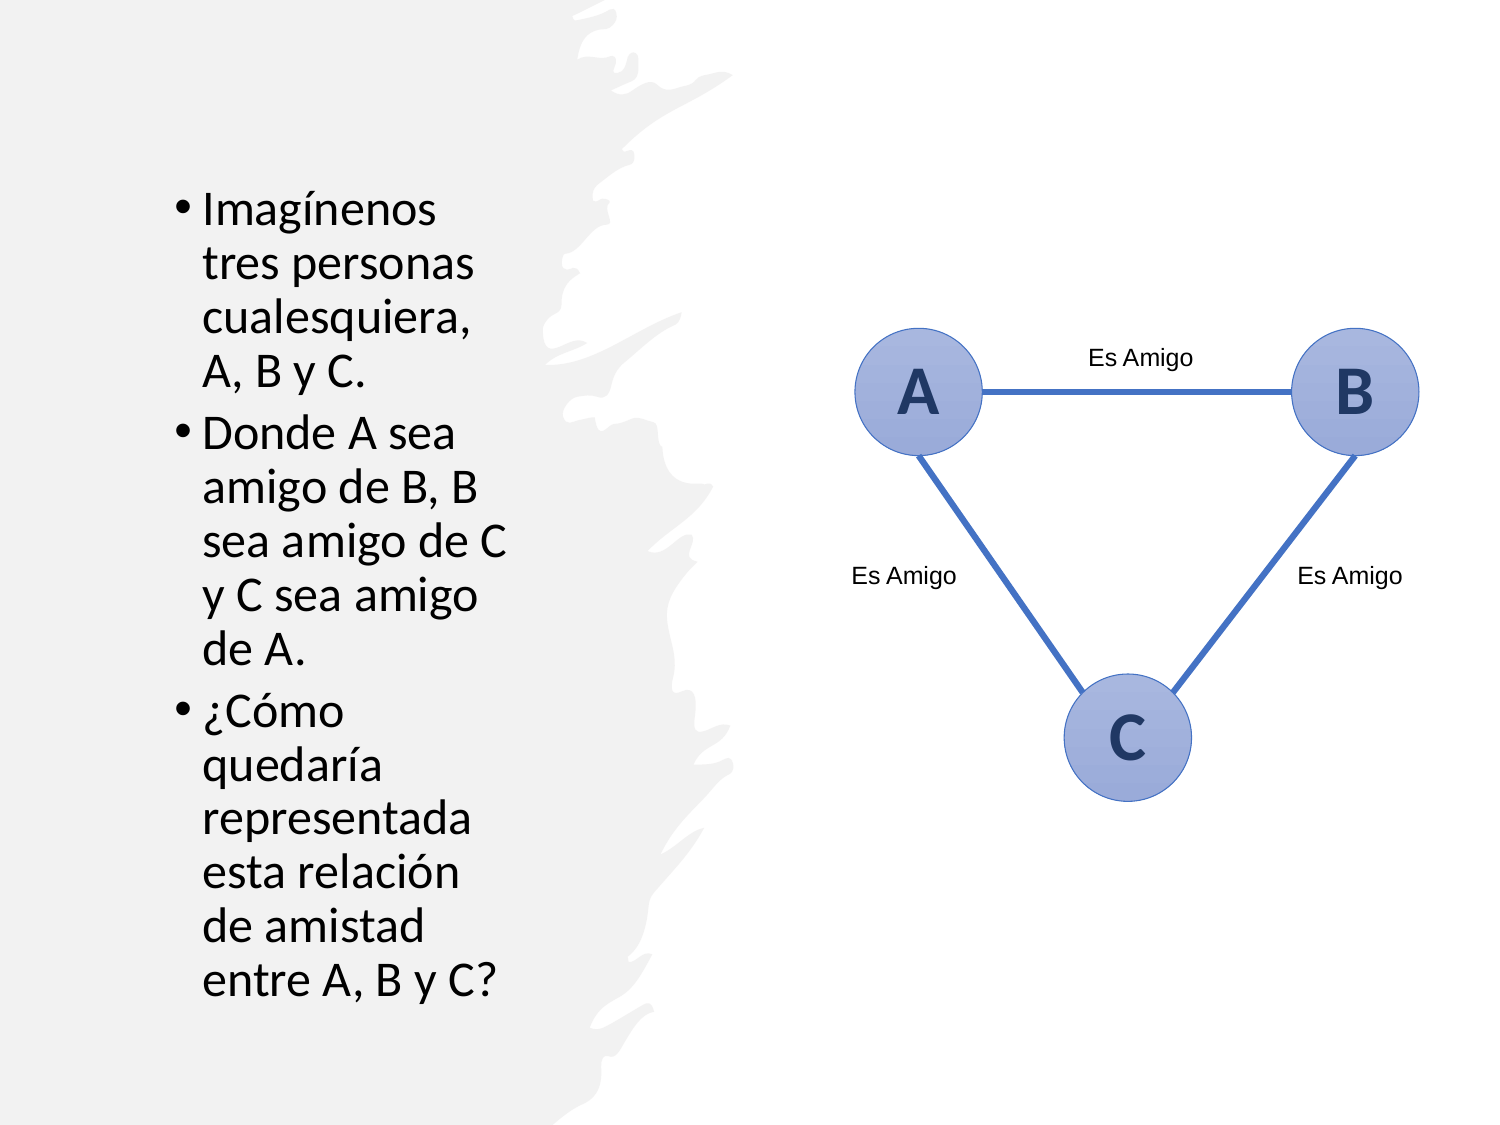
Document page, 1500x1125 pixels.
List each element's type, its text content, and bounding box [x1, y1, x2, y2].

list Imagínenos tres personas cualesquiera, A, B y C. Donde A sea amigo de B, B sea amigo de C y C sea amigo de A. ¿Cómo quedaría representada esta relación de amistad entre A, B y C? [103, 174, 529, 1014]
text_box [543, 0, 1500, 1125]
text_box [0, 0, 734, 1125]
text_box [836, 328, 1421, 802]
